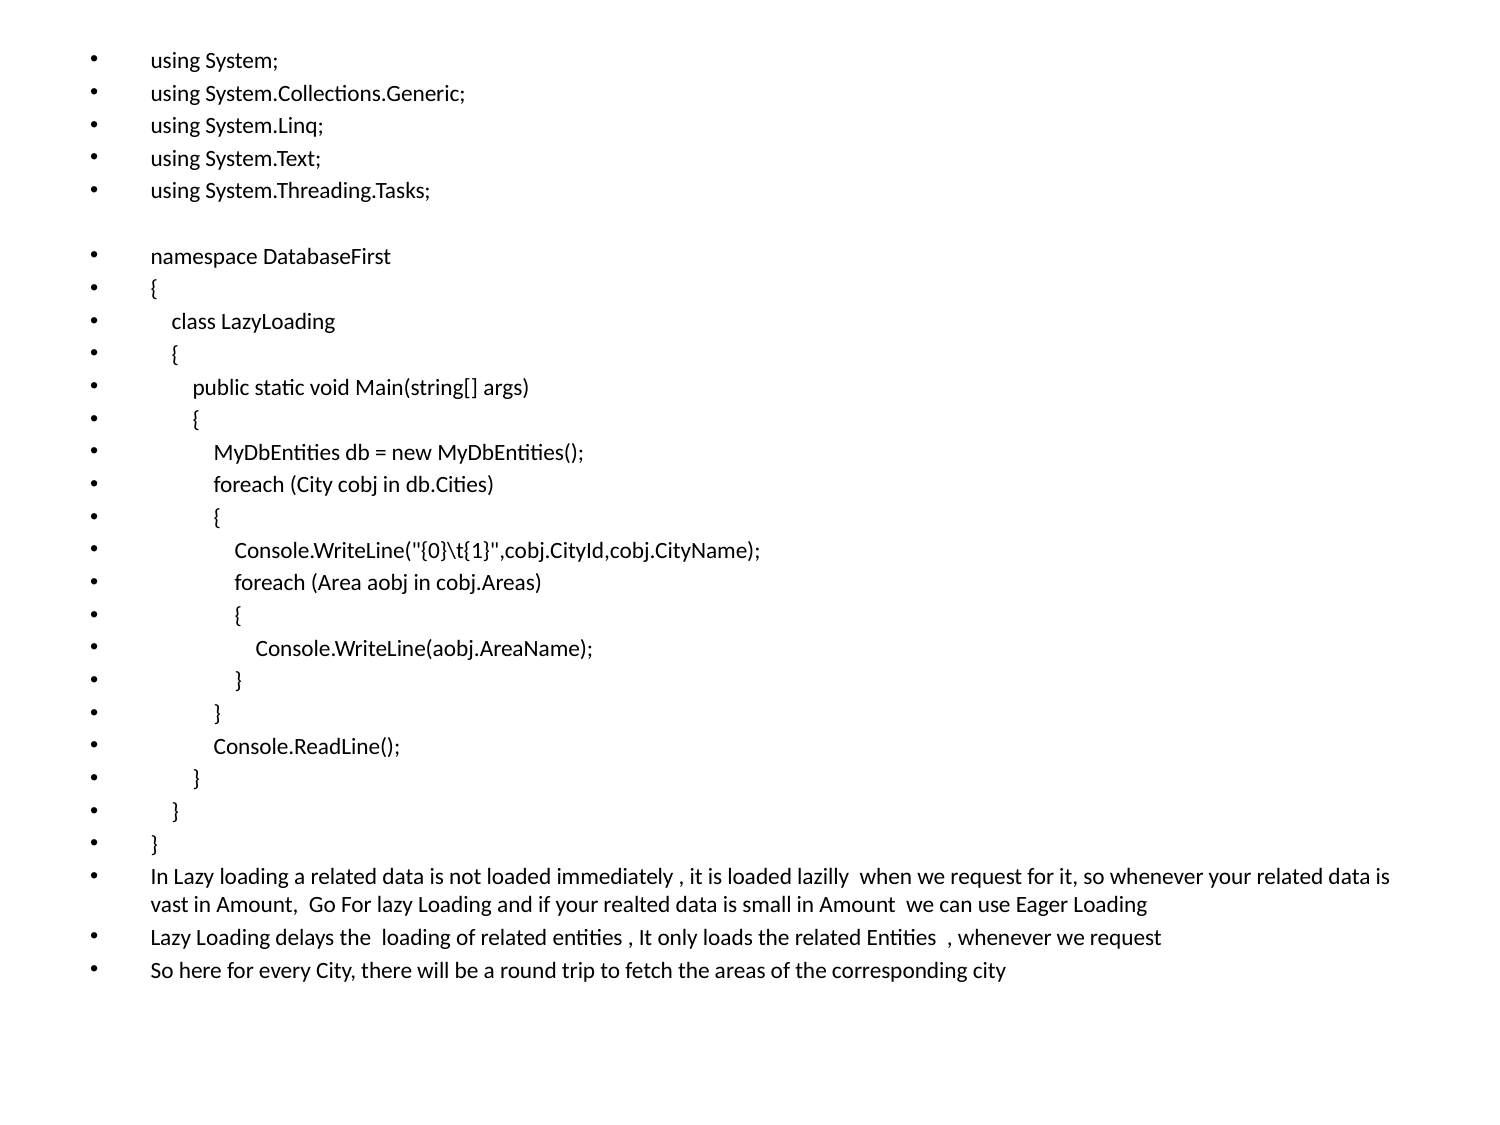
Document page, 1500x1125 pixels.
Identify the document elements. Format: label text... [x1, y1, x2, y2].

list using System; using System.Collections.Generic; using System.Linq; using System.Text; using System.Threading.Tasks; namespace DatabaseFirst { class LazyLoading { public static void Main(string[] args) { MyDbEntities db = new MyDbEntities(); foreach (City cobj in db.Cities) { Console.WriteLine("{0}\t{1}",cobj.CityId,cobj.CityName); foreach (Area aobj in cobj.Areas) { Console.WriteLine(aobj.AreaName); } } Console.ReadLine(); } } } In Lazy loading a related data is not loaded immediately , it is loaded lazilly when we request for it, so whenever your related data is vast in Amount, Go For lazy Loading and if your realted data is small in Amount we can use Eager Loading Lazy Loading delays the loading of related entities , It only loads the related Entities , whenever we request So here for every City, there will be a round trip to fetch the areas of the corresponding city [75, 37, 1425, 1005]
